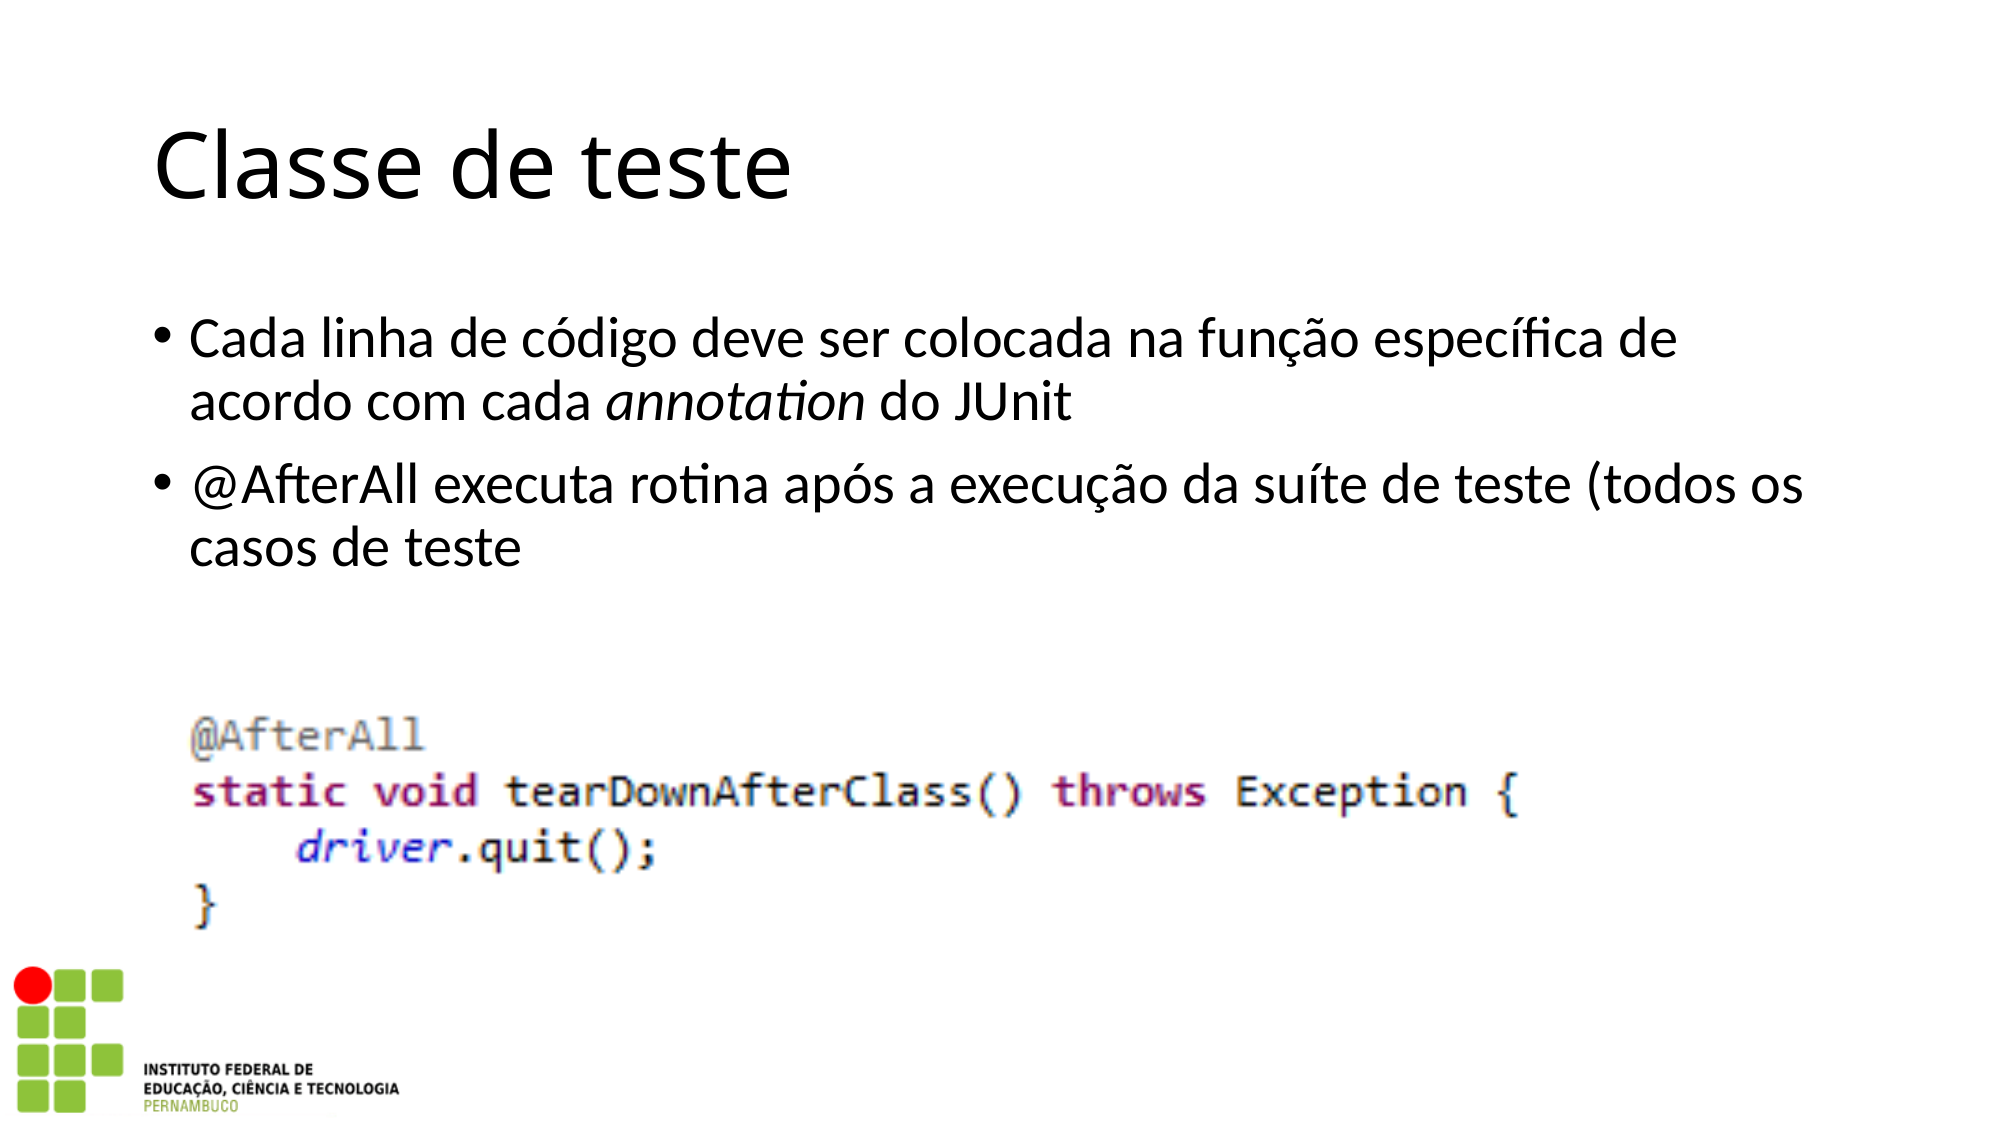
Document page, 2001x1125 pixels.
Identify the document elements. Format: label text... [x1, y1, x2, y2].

text_box Cada linha de código deve ser colocada na função específica de acordo com cada annotation do JUnit @AfterAll executa rotina após a execução da suíte de teste (todos os casos de teste [137, 299, 1863, 1014]
picture [5, 692, 1638, 1118]
text_box Classe de teste [137, 59, 1863, 278]
